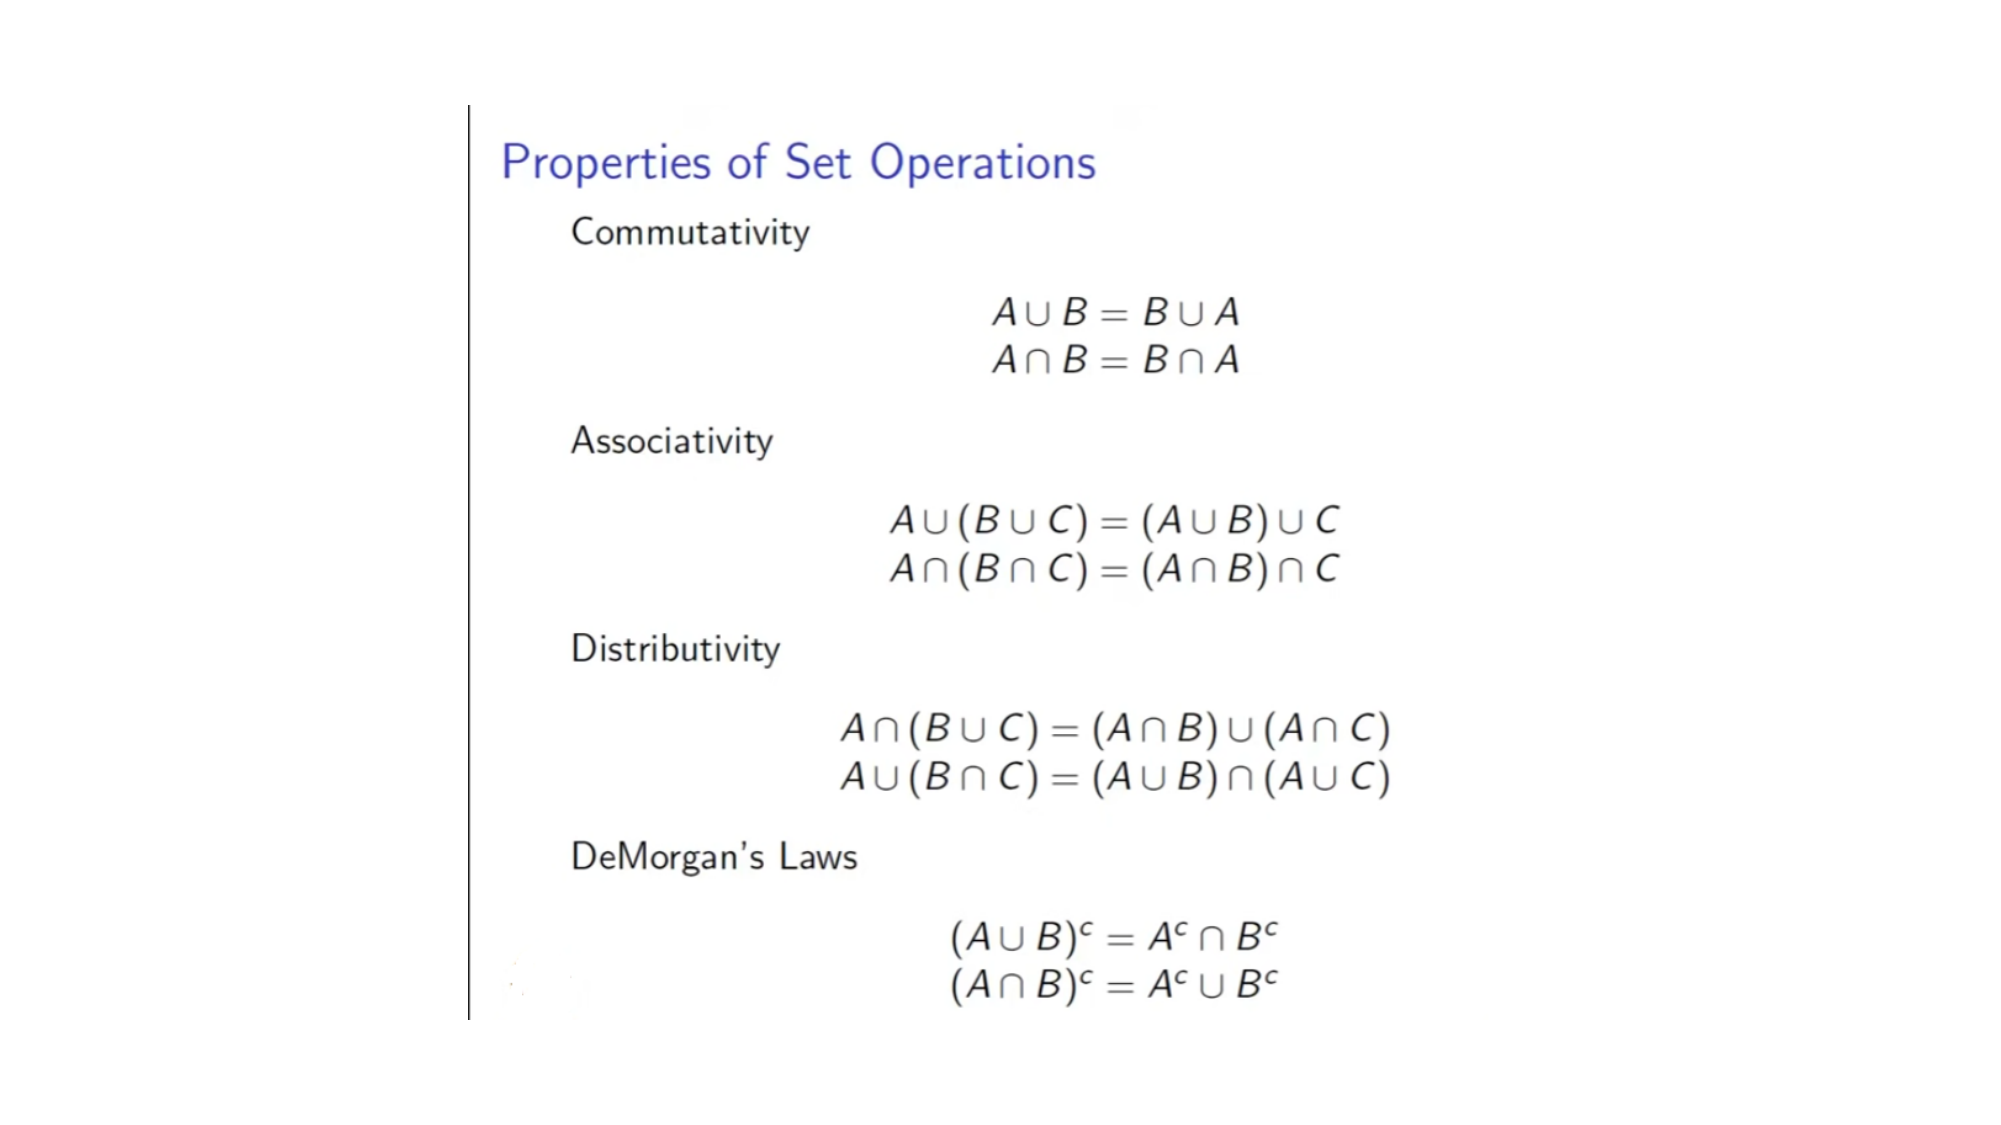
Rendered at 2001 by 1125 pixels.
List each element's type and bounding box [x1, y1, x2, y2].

list [468, 105, 1532, 1020]
